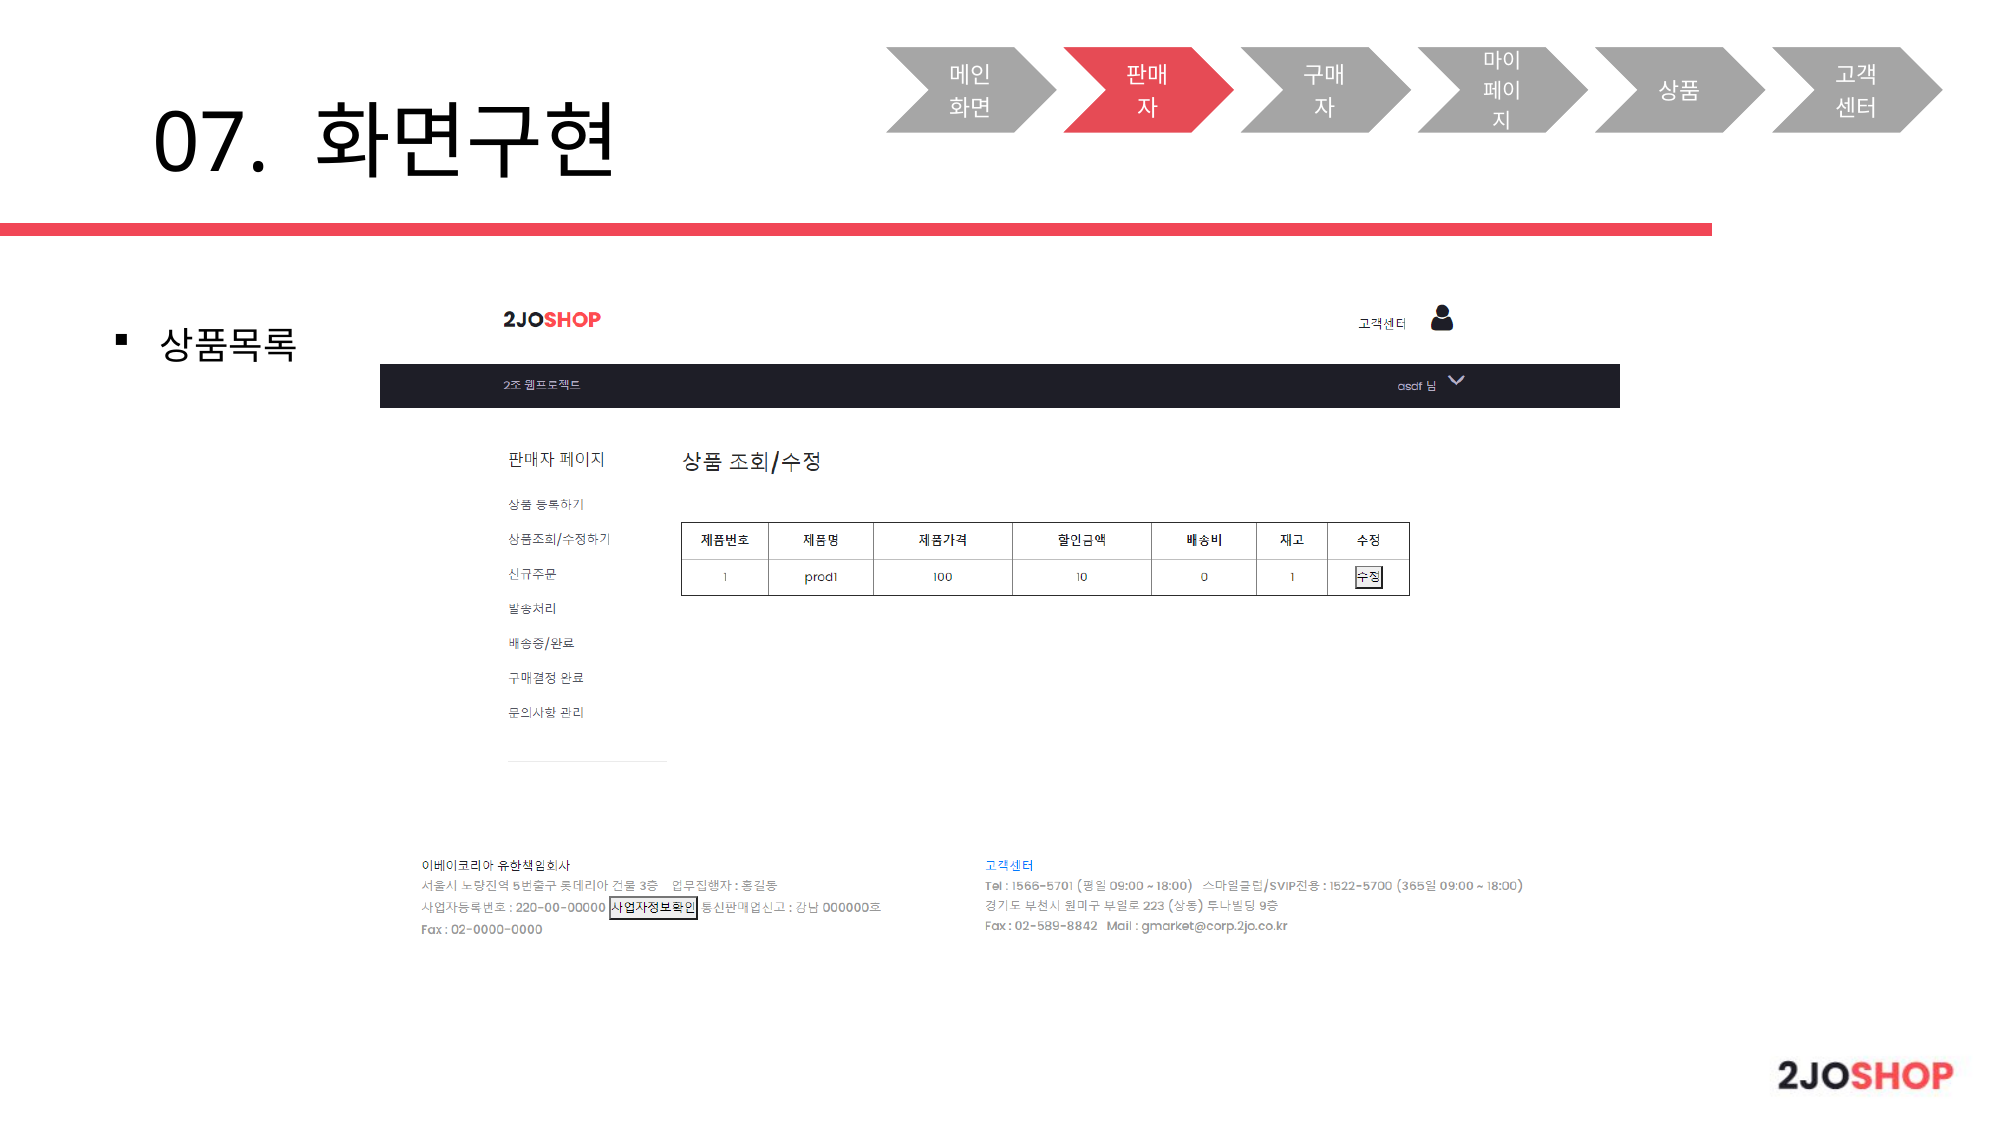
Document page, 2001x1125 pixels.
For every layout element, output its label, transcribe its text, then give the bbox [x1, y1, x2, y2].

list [379, 289, 1620, 1014]
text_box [882, 45, 1946, 135]
title 07. 화면구현 [137, 59, 1863, 219]
picture [1750, 1036, 1975, 1112]
text_box 상품목록 [98, 314, 313, 375]
